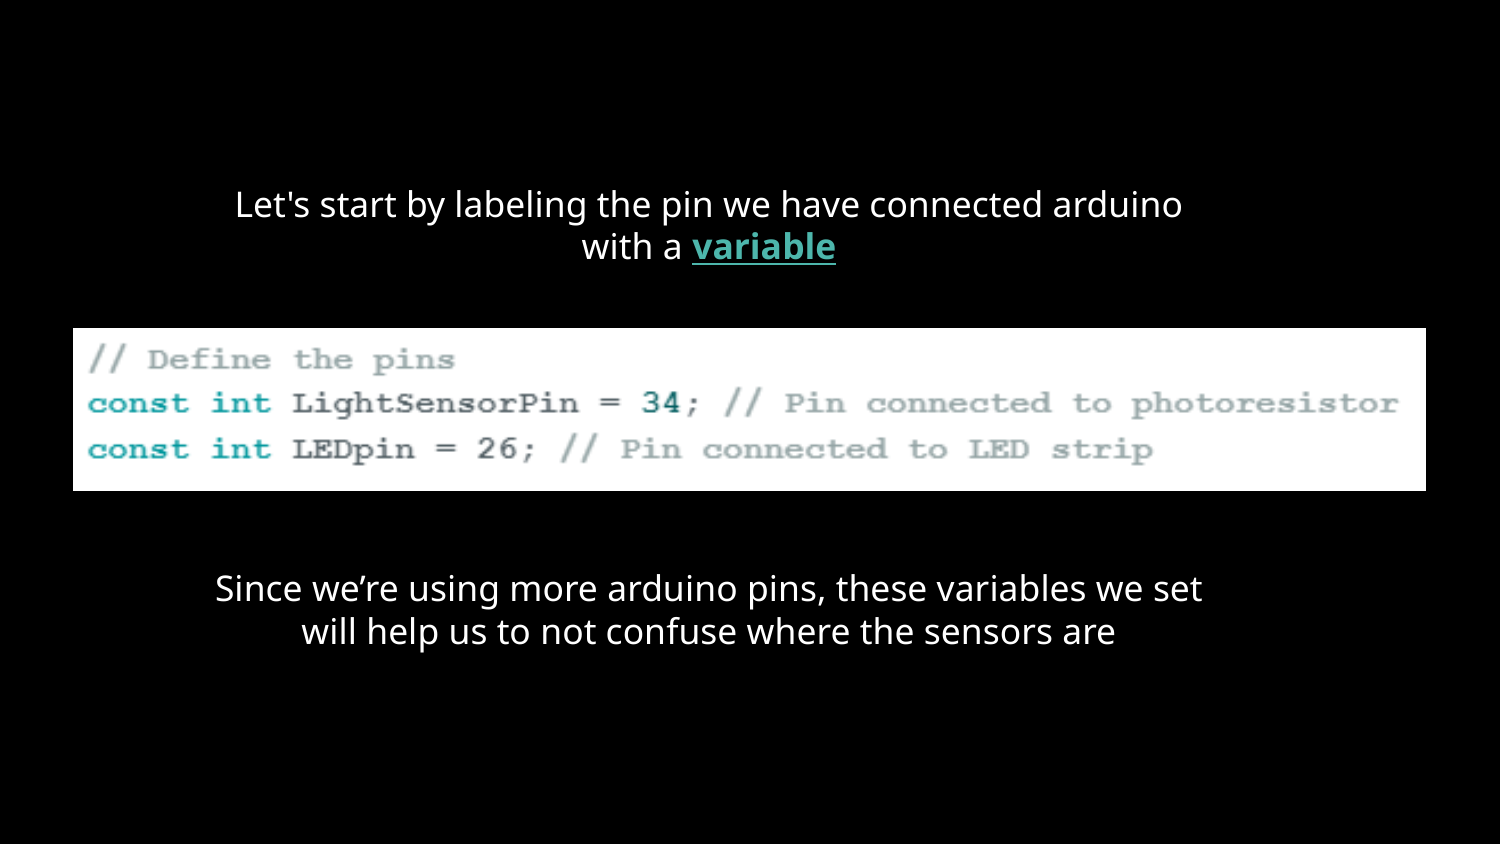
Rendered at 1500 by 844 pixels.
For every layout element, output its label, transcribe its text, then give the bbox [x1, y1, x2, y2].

text_box Since we’re using more arduino pins, these variables we set will help us to not confuse where the sensors are [192, 504, 1226, 667]
text_box Let's start by labeling the pin we have connected arduino with a variable [192, 166, 1226, 326]
picture [73, 328, 1427, 491]
